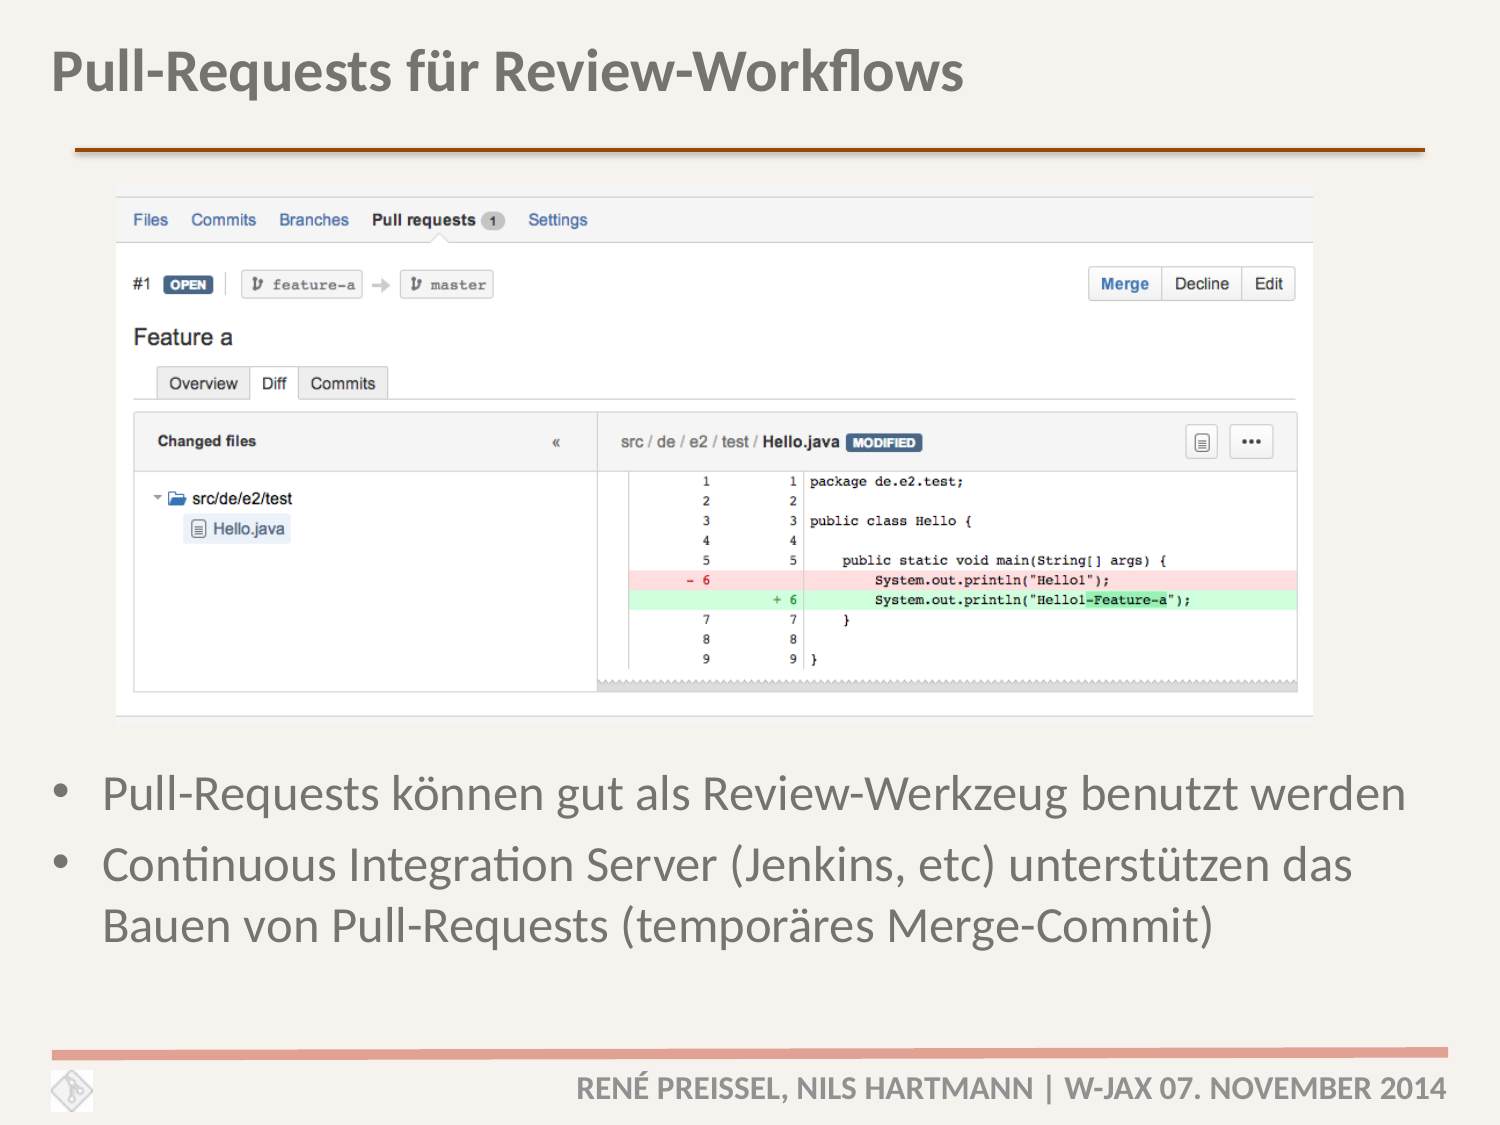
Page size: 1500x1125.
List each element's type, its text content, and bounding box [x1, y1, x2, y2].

picture [51, 1070, 93, 1112]
picture [116, 185, 1314, 725]
list Pull-Requests können gut als Review-Werkzeug benutzt werden Continuous Integration Server (Jenkins, etc) unterstützen das Bauen von Pull-Requests (temporäres Merge-Commit) [51, 759, 1449, 1005]
title Pull-Requests für Review-Workflows [51, 30, 1449, 104]
